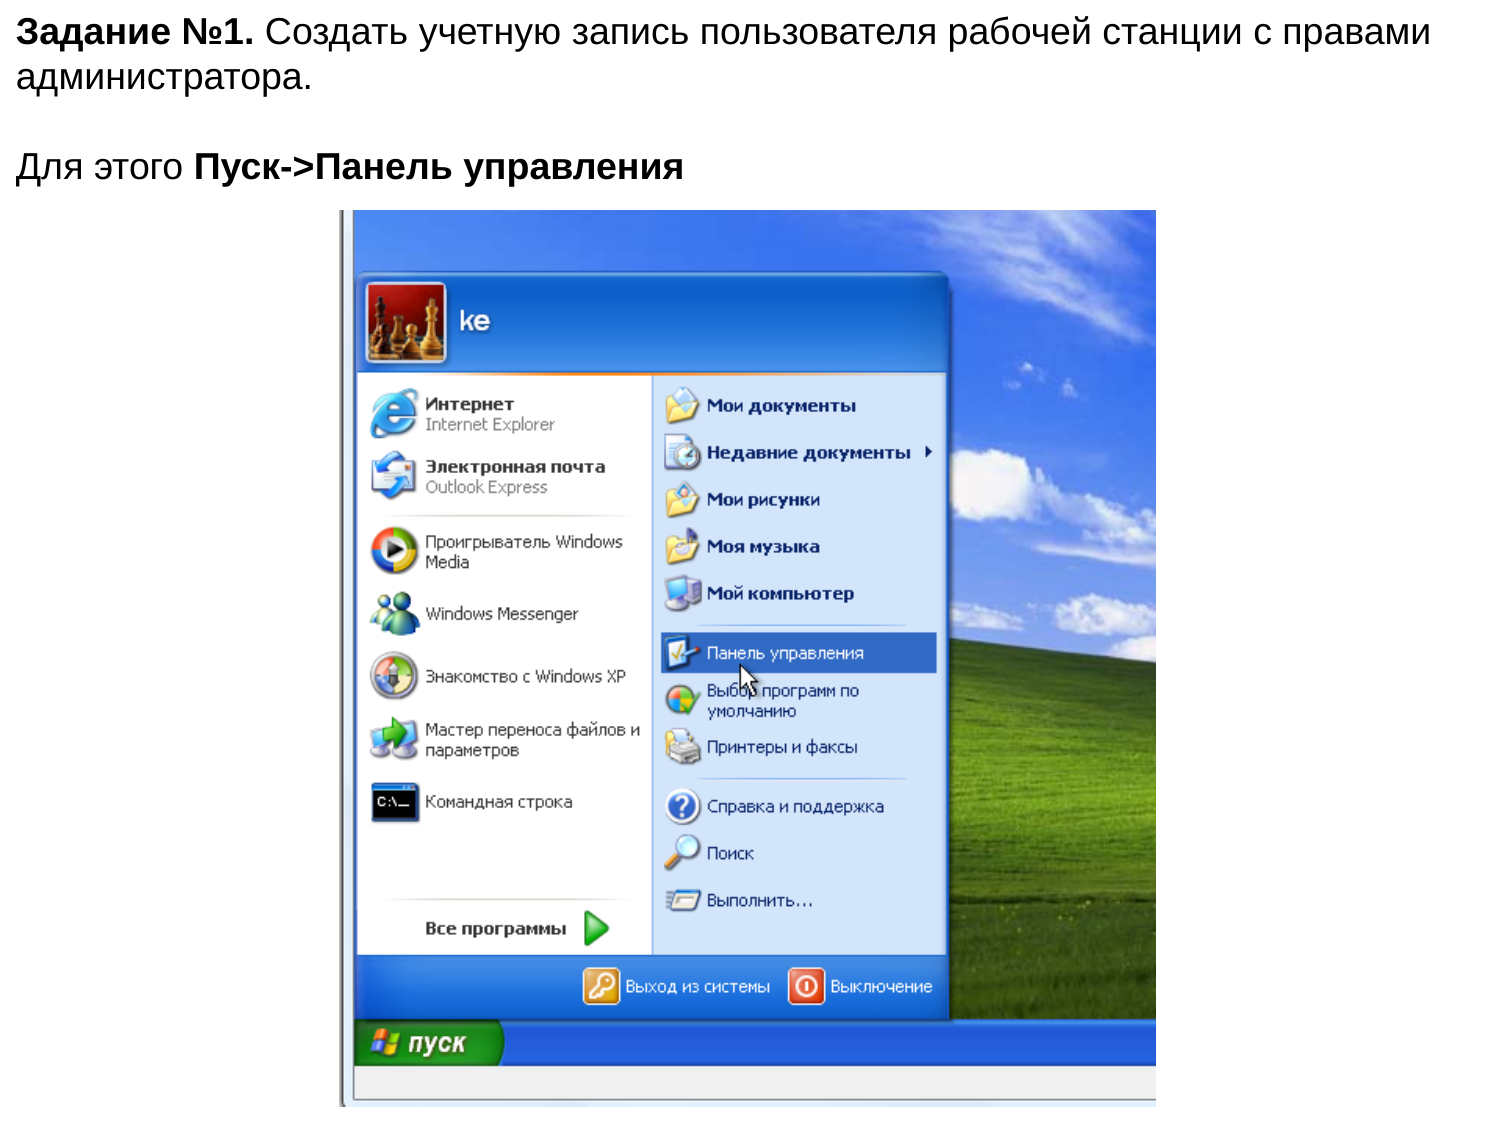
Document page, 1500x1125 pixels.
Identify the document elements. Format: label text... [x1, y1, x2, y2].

picture [339, 210, 1156, 1107]
text_box Задание №1. Создать учетную запись пользователя рабочей станции с правами администратора. Для этого Пуск->Панель управления [1, 0, 1500, 195]
